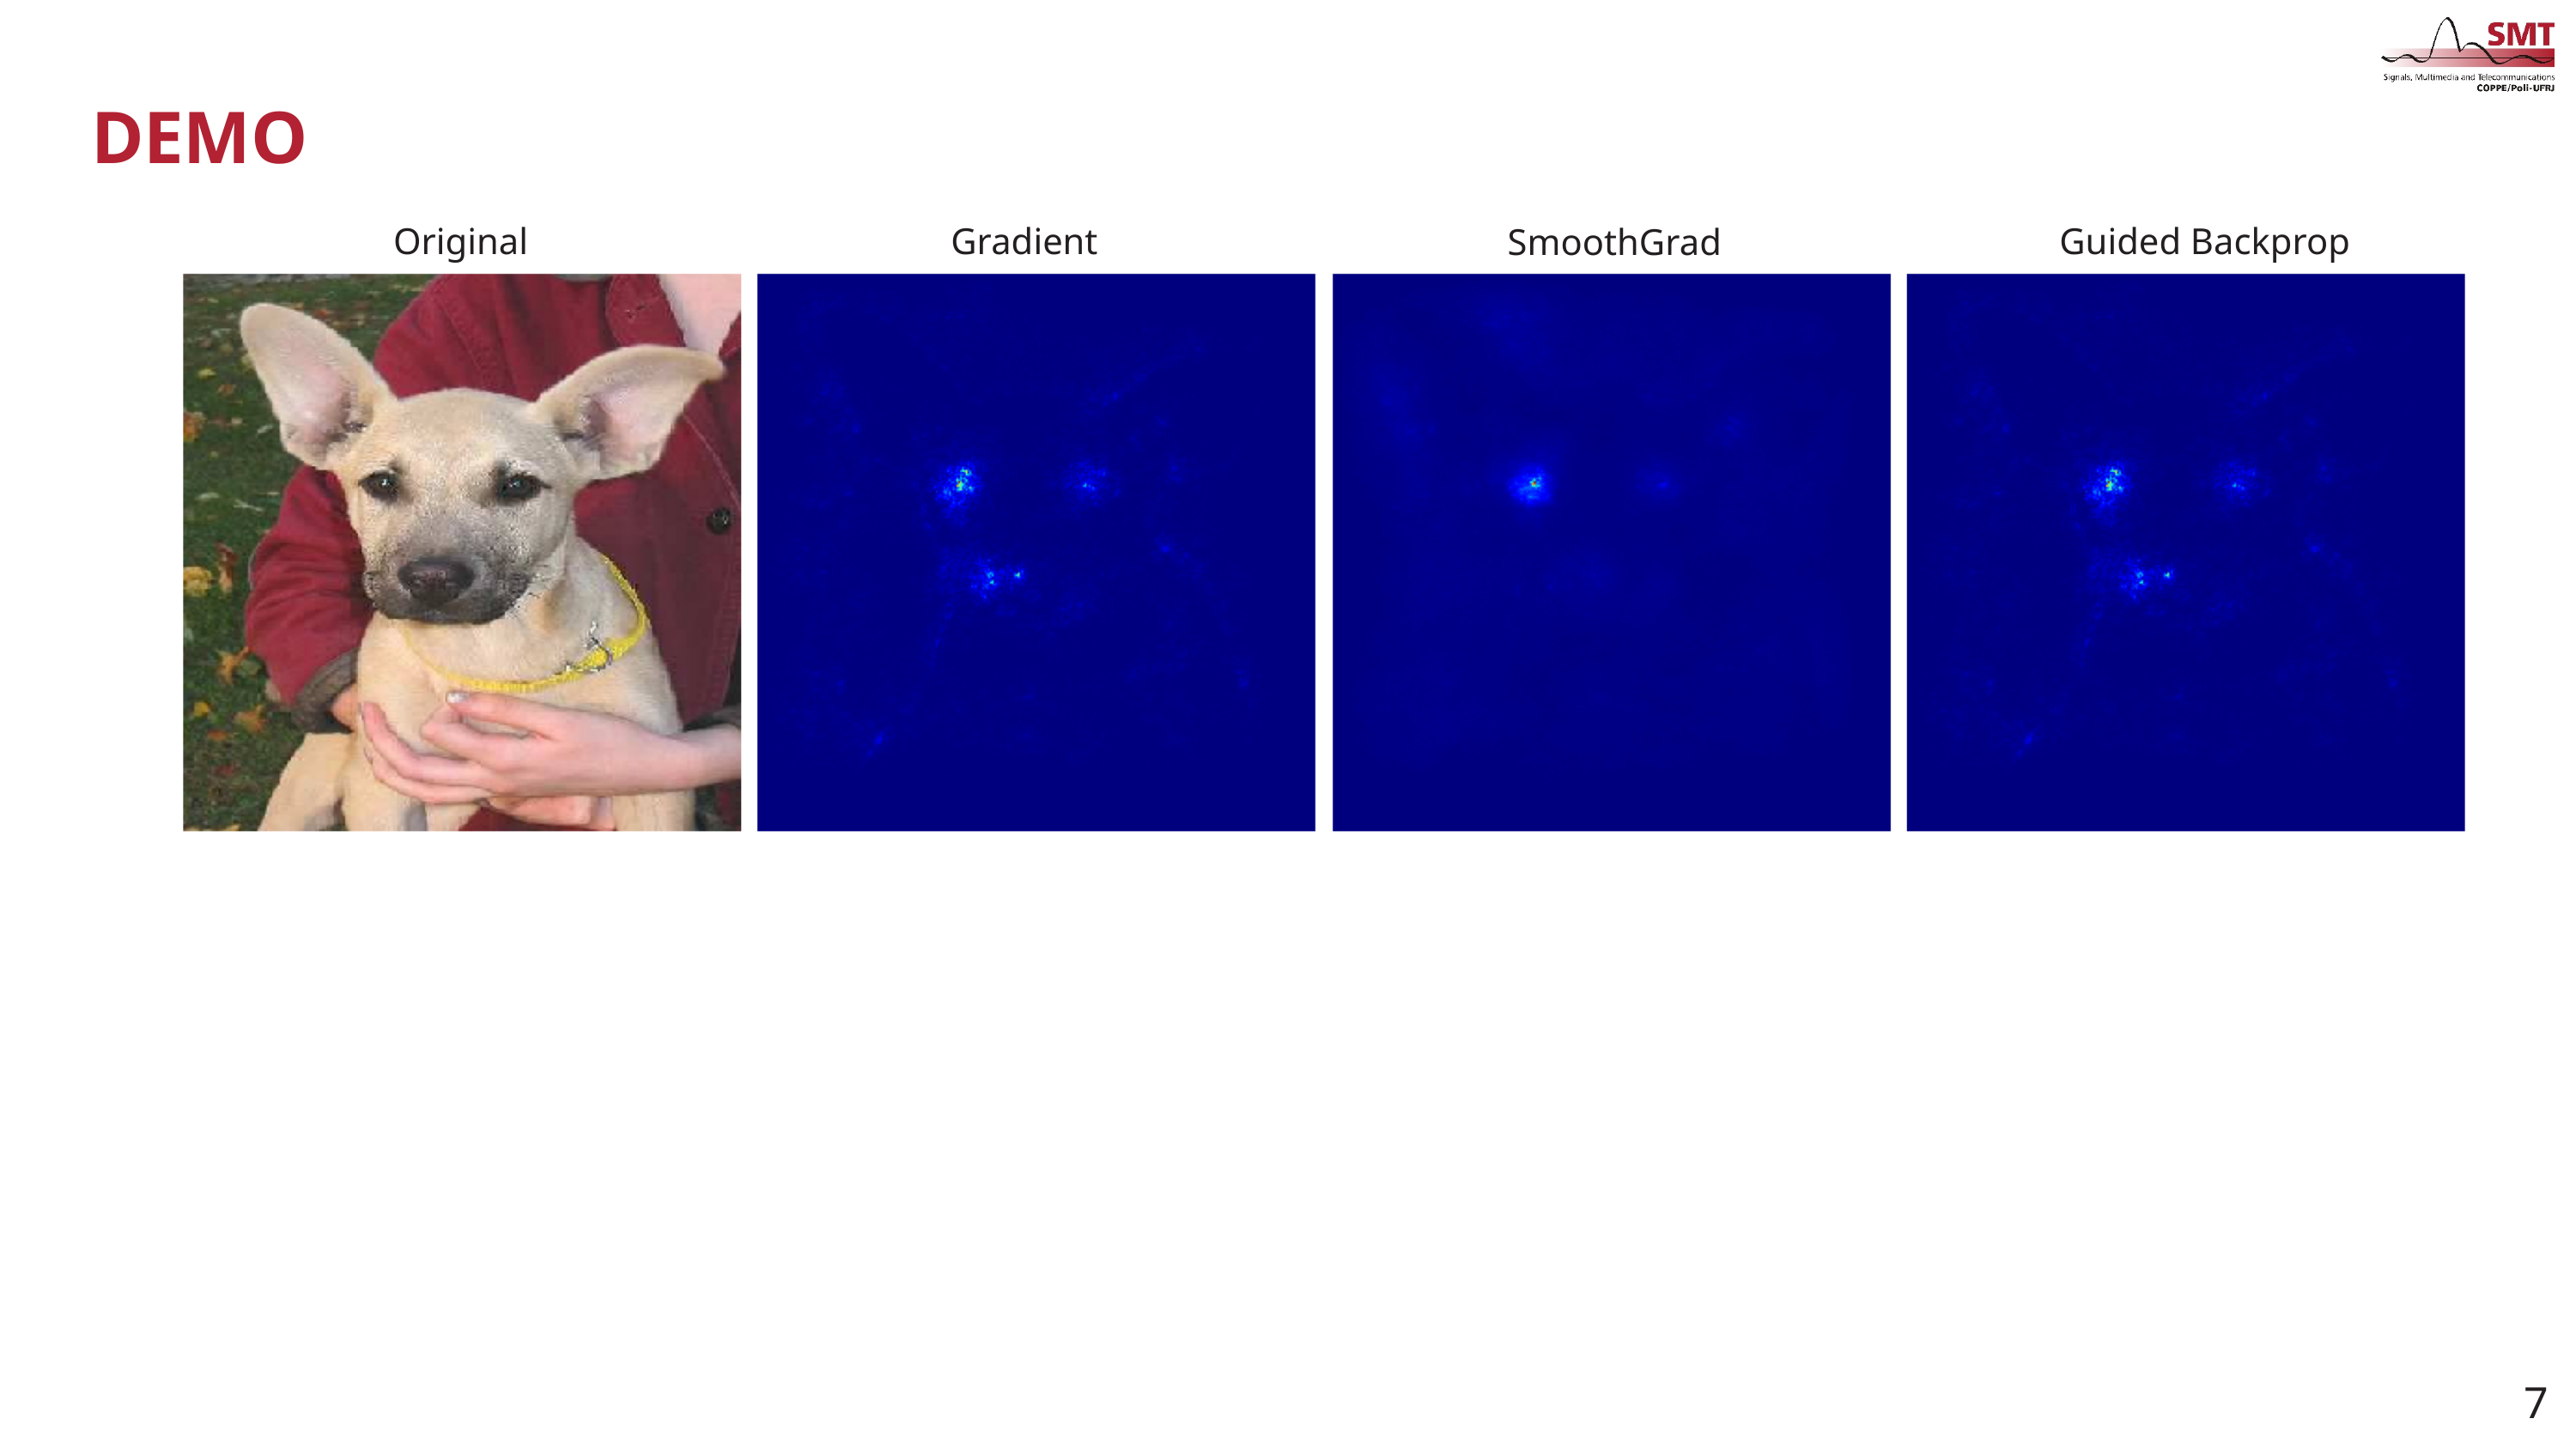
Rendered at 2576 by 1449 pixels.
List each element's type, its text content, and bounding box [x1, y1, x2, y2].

text_box Original [374, 219, 547, 263]
text_box Guided Backprop [2038, 219, 2372, 263]
picture [171, 273, 2476, 843]
text_box DEMO [90, 91, 308, 178]
picture [2380, 17, 2555, 92]
text_box 7 [2524, 1367, 2557, 1428]
text_box SmoothGrad [1480, 219, 1749, 263]
text_box Gradient [890, 219, 1159, 263]
